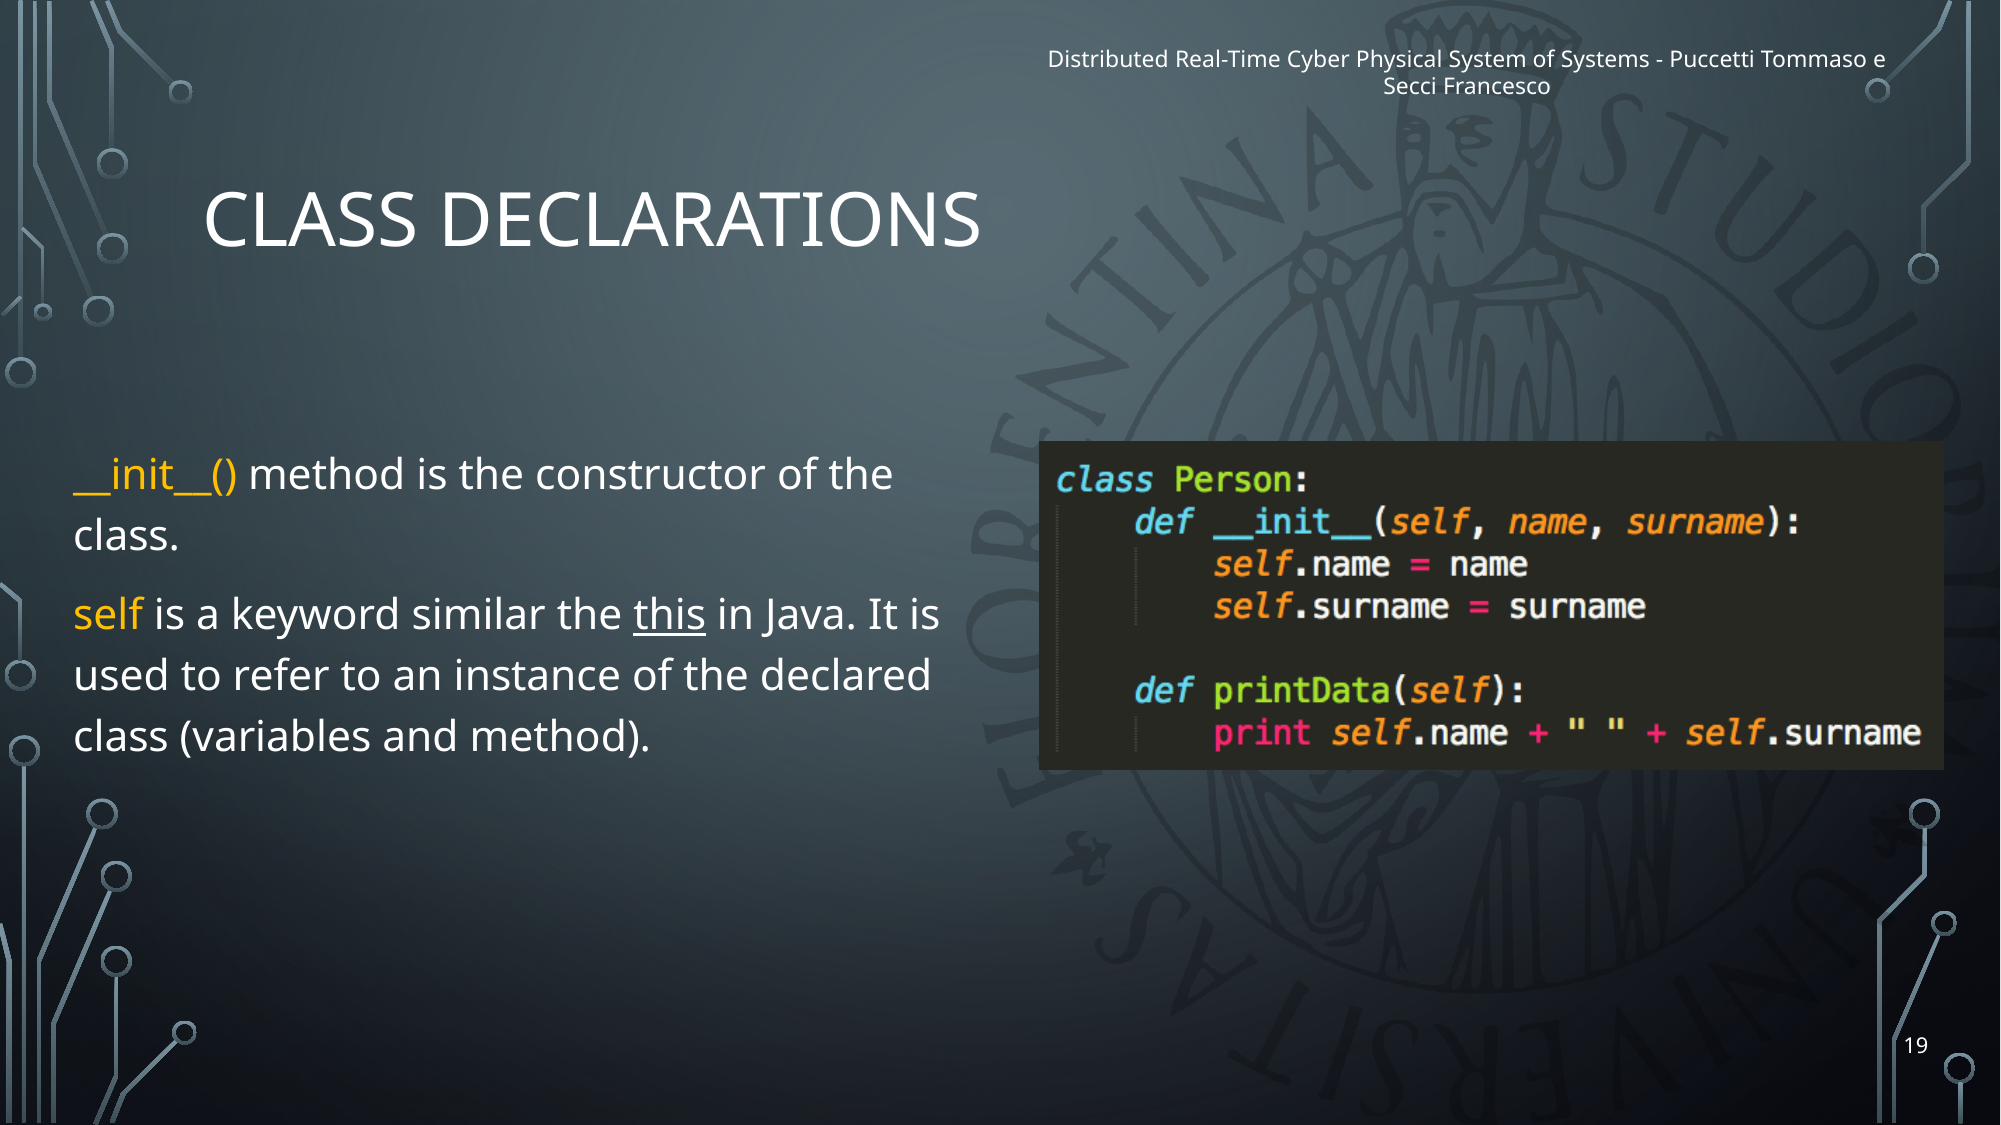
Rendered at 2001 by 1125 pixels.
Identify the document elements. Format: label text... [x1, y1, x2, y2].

title Class declarations [187, 101, 965, 344]
list __init__() method is the constructor of the class. self is a keyword similar the this in Java. It is used to refer to an instance of the declared class (variables and method). [58, 429, 965, 771]
picture [965, 0, 2000, 1125]
